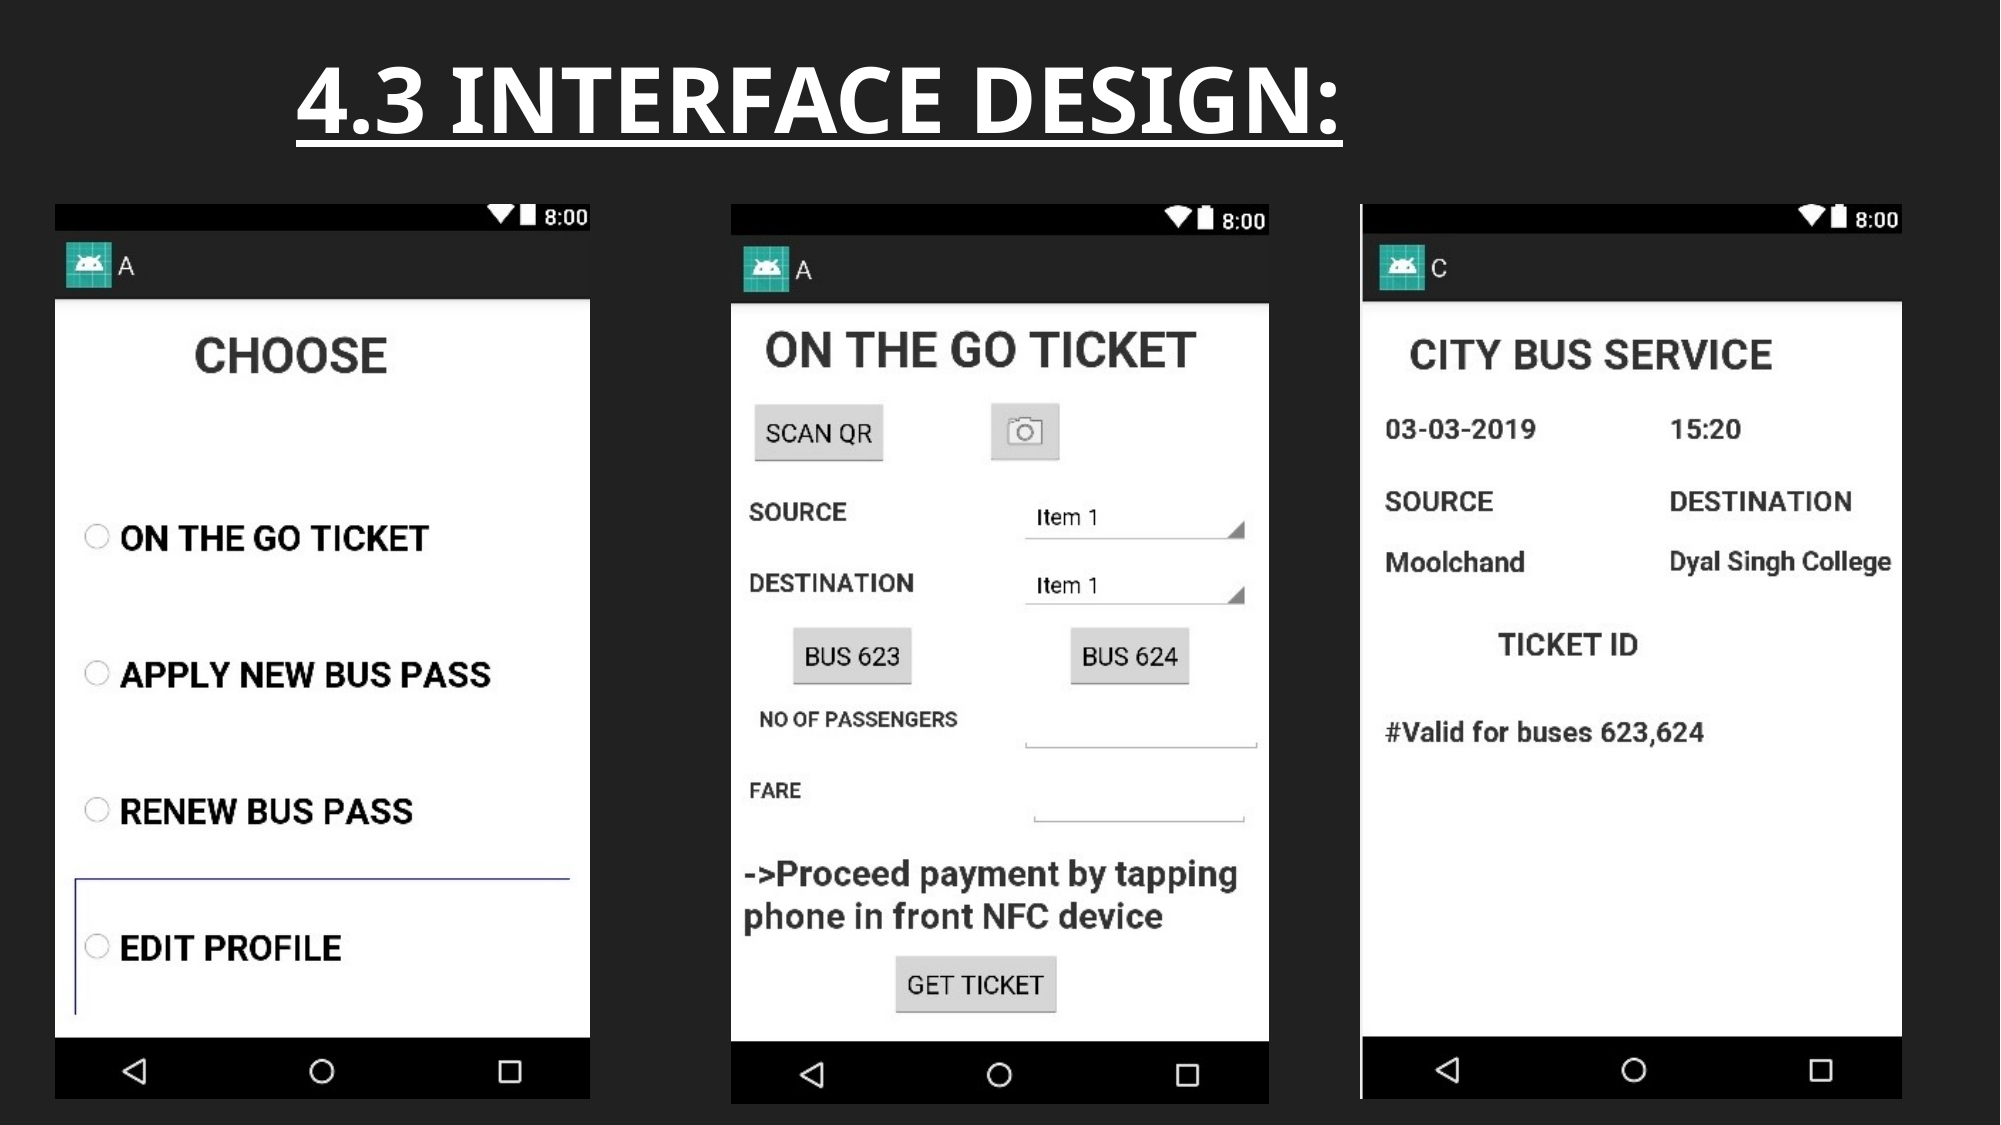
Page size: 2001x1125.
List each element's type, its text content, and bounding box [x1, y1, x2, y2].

picture [1359, 204, 1902, 1099]
picture [55, 204, 590, 1099]
text_box 4.3 INTERFACE DESIGN: [281, 34, 1766, 159]
picture [731, 204, 1269, 1105]
